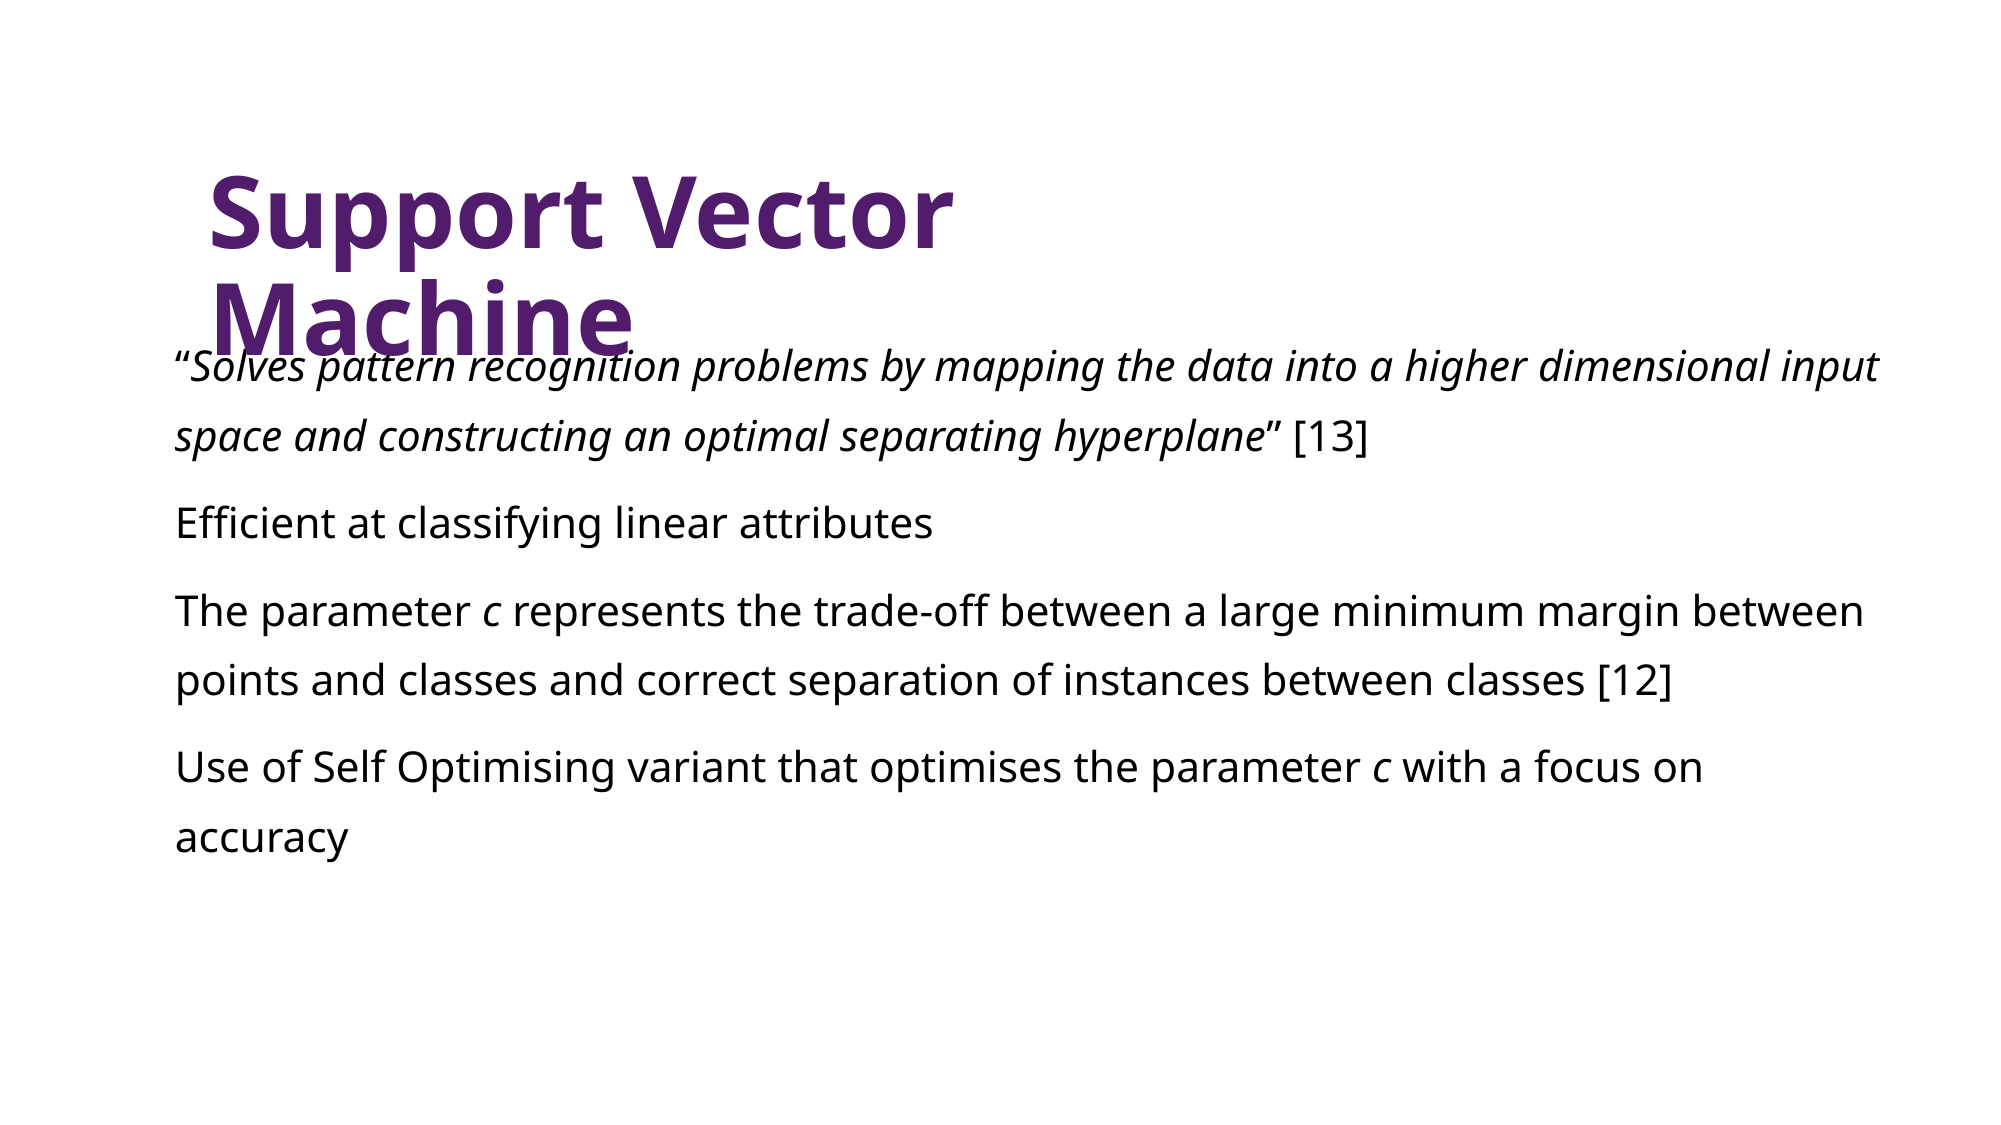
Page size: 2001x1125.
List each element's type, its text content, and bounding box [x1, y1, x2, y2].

list “Solves pattern recognition problems by mapping the data into a higher dimensional input space and constructing an optimal separating hyperplane” [13] Efficient at classifying linear attributes The parameter c represents the trade-off between a large minimum margin between points and classes and correct separation of instances between classes [12] Use of Self Optimising variant that optimises the parameter c with a focus on accuracy [160, 317, 1896, 919]
list Support Vector Machine [193, 154, 1391, 318]
